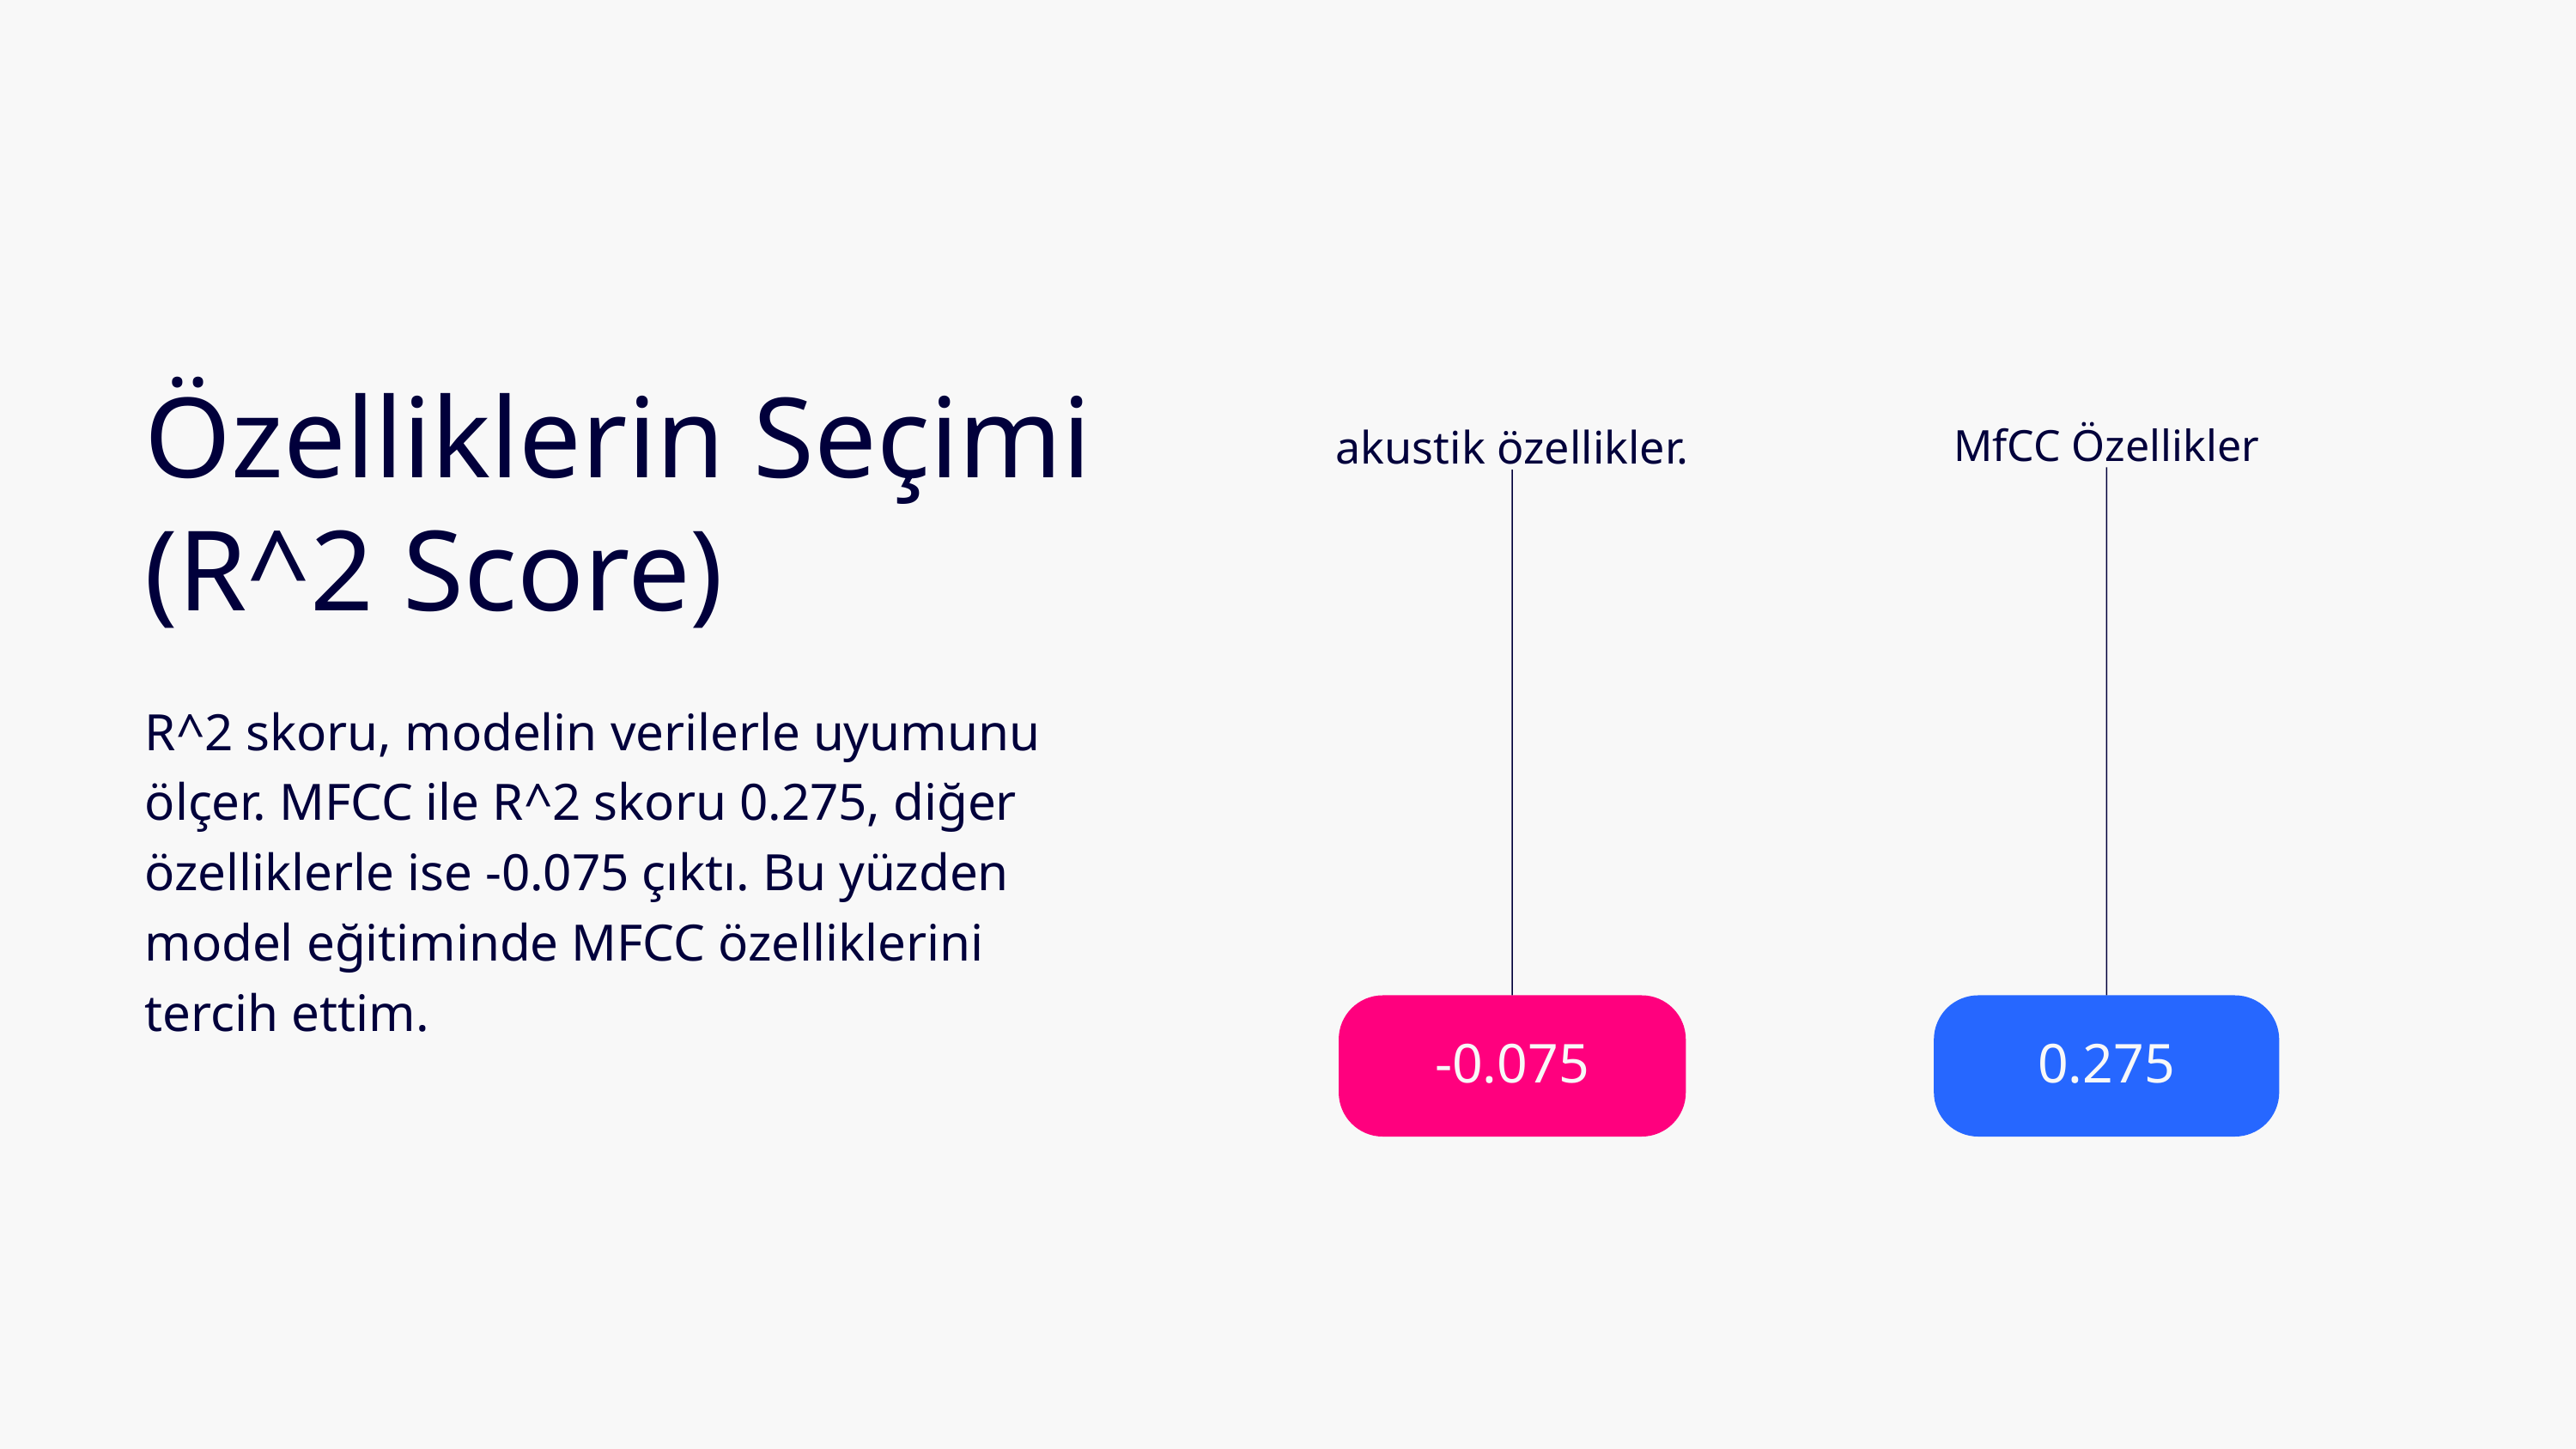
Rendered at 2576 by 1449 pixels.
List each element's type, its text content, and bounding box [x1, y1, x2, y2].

text_box MfCC Özellikler [1923, 409, 2289, 470]
text_box akustik özellikler. [1303, 409, 1721, 473]
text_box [1338, 995, 1686, 1137]
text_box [144, 366, 1181, 1035]
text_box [1933, 995, 2280, 1137]
